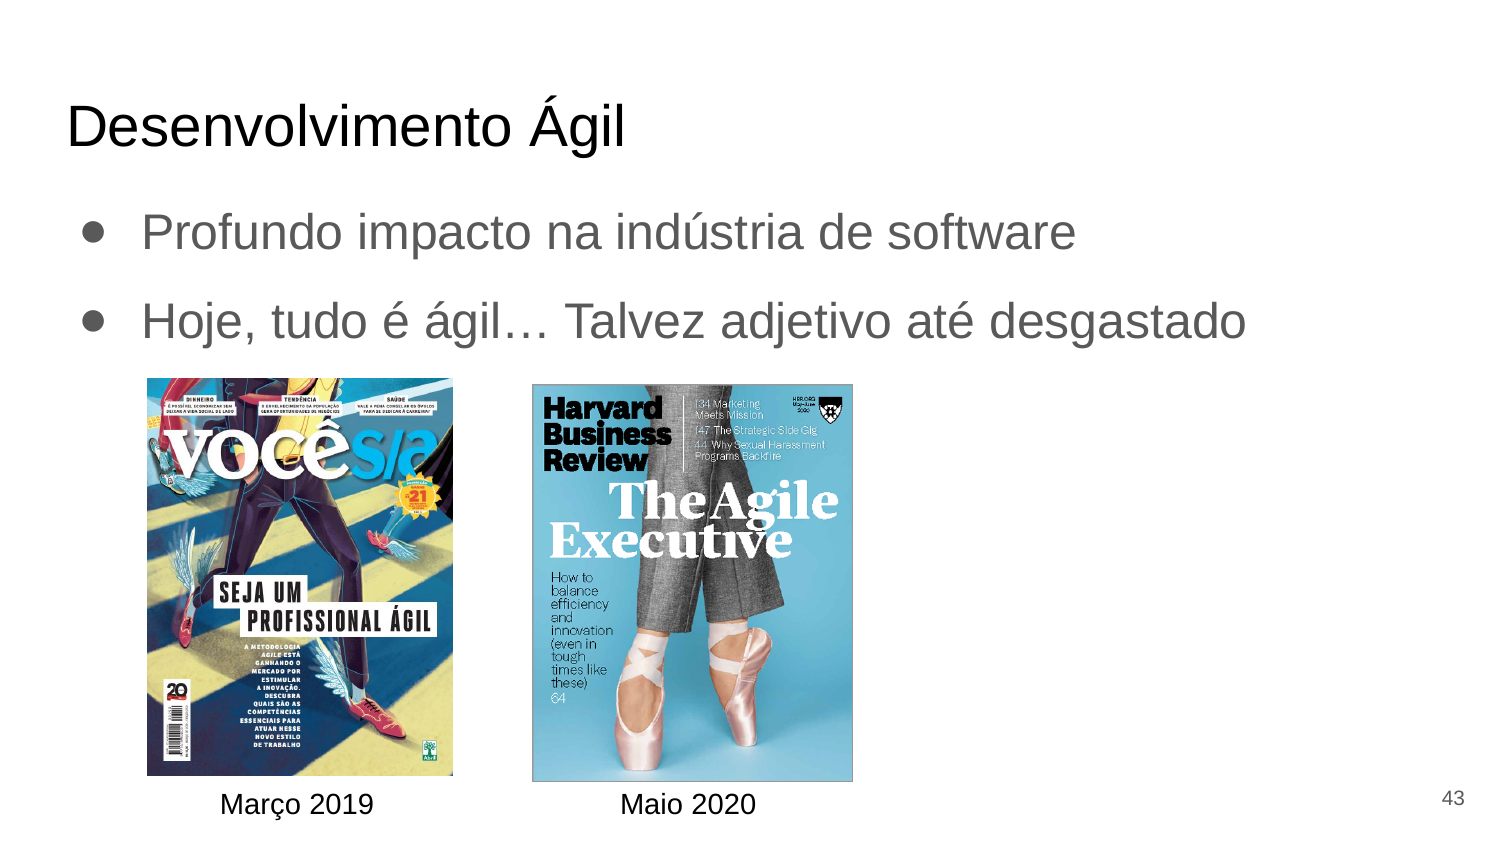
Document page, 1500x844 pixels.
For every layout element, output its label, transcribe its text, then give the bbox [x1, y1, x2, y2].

slide_number 43 [1389, 764, 1480, 830]
picture [147, 377, 453, 776]
text_box Março 2019 [205, 785, 404, 844]
text_box Maio 2020 [605, 791, 804, 844]
title Desenvolvimento Ágil [51, 72, 1449, 167]
picture [531, 384, 853, 782]
list Profundo impacto na indústria de software Hoje, tudo é ágil… Talvez adjetivo até desgastado [51, 176, 1449, 292]
